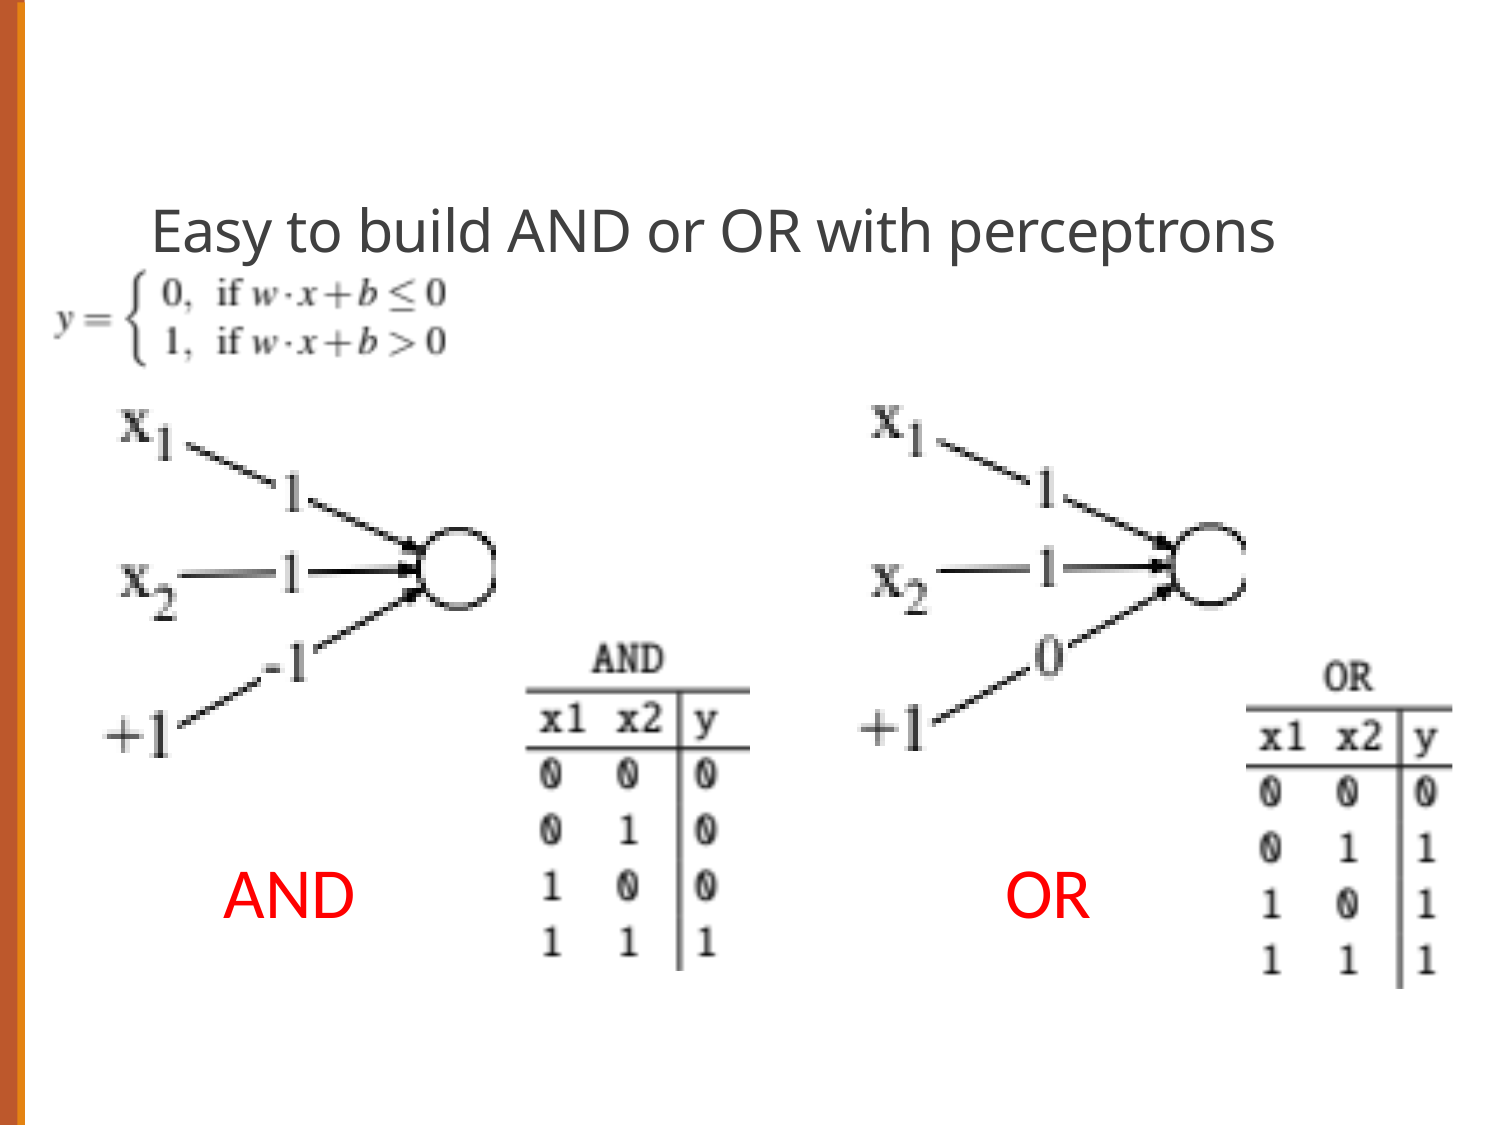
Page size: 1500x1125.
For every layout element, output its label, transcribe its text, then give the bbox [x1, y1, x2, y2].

text_box AND [209, 839, 371, 941]
text_box OR [990, 839, 1107, 941]
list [93, 395, 497, 769]
picture [46, 252, 450, 371]
title Easy to build AND or OR with perceptrons [135, 160, 1425, 272]
picture [843, 400, 1453, 990]
picture [523, 632, 751, 972]
